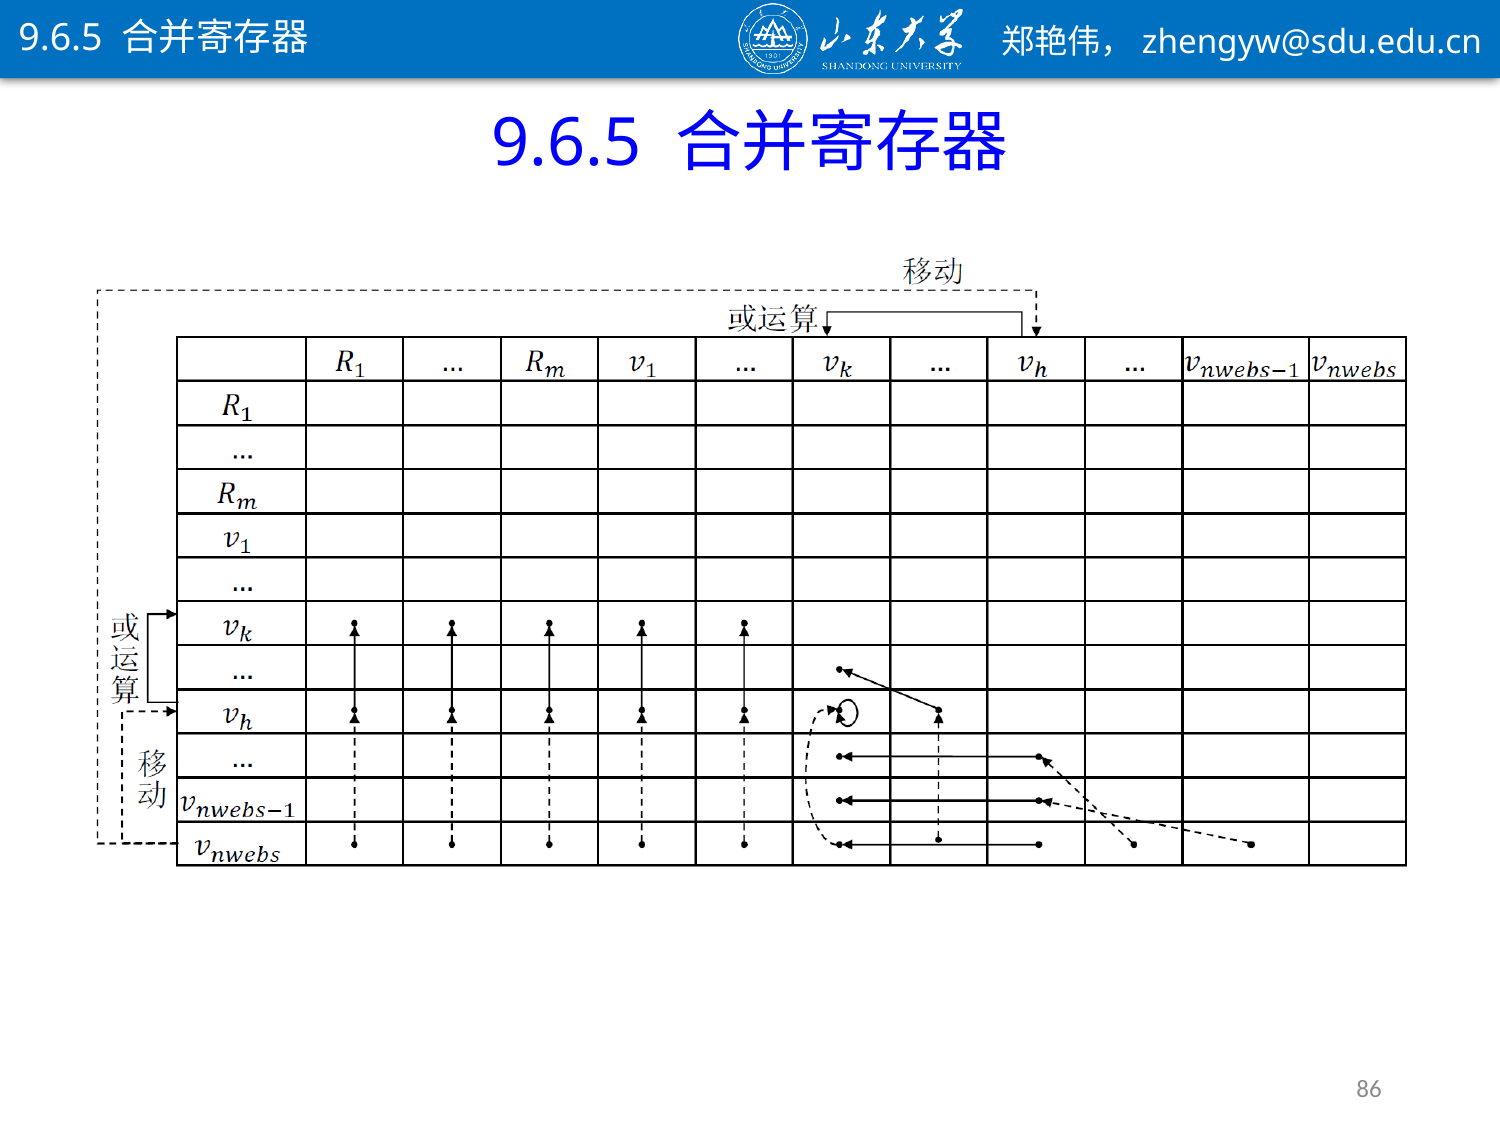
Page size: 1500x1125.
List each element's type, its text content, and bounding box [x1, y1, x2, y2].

text_box 9.6.5 合并寄存器 [0, 91, 1500, 187]
text_box 9.6.5 合并寄存器 [3, 5, 324, 66]
picture [80, 251, 1420, 874]
slide_number 86 [1059, 1057, 1397, 1118]
picture [738, 3, 963, 74]
